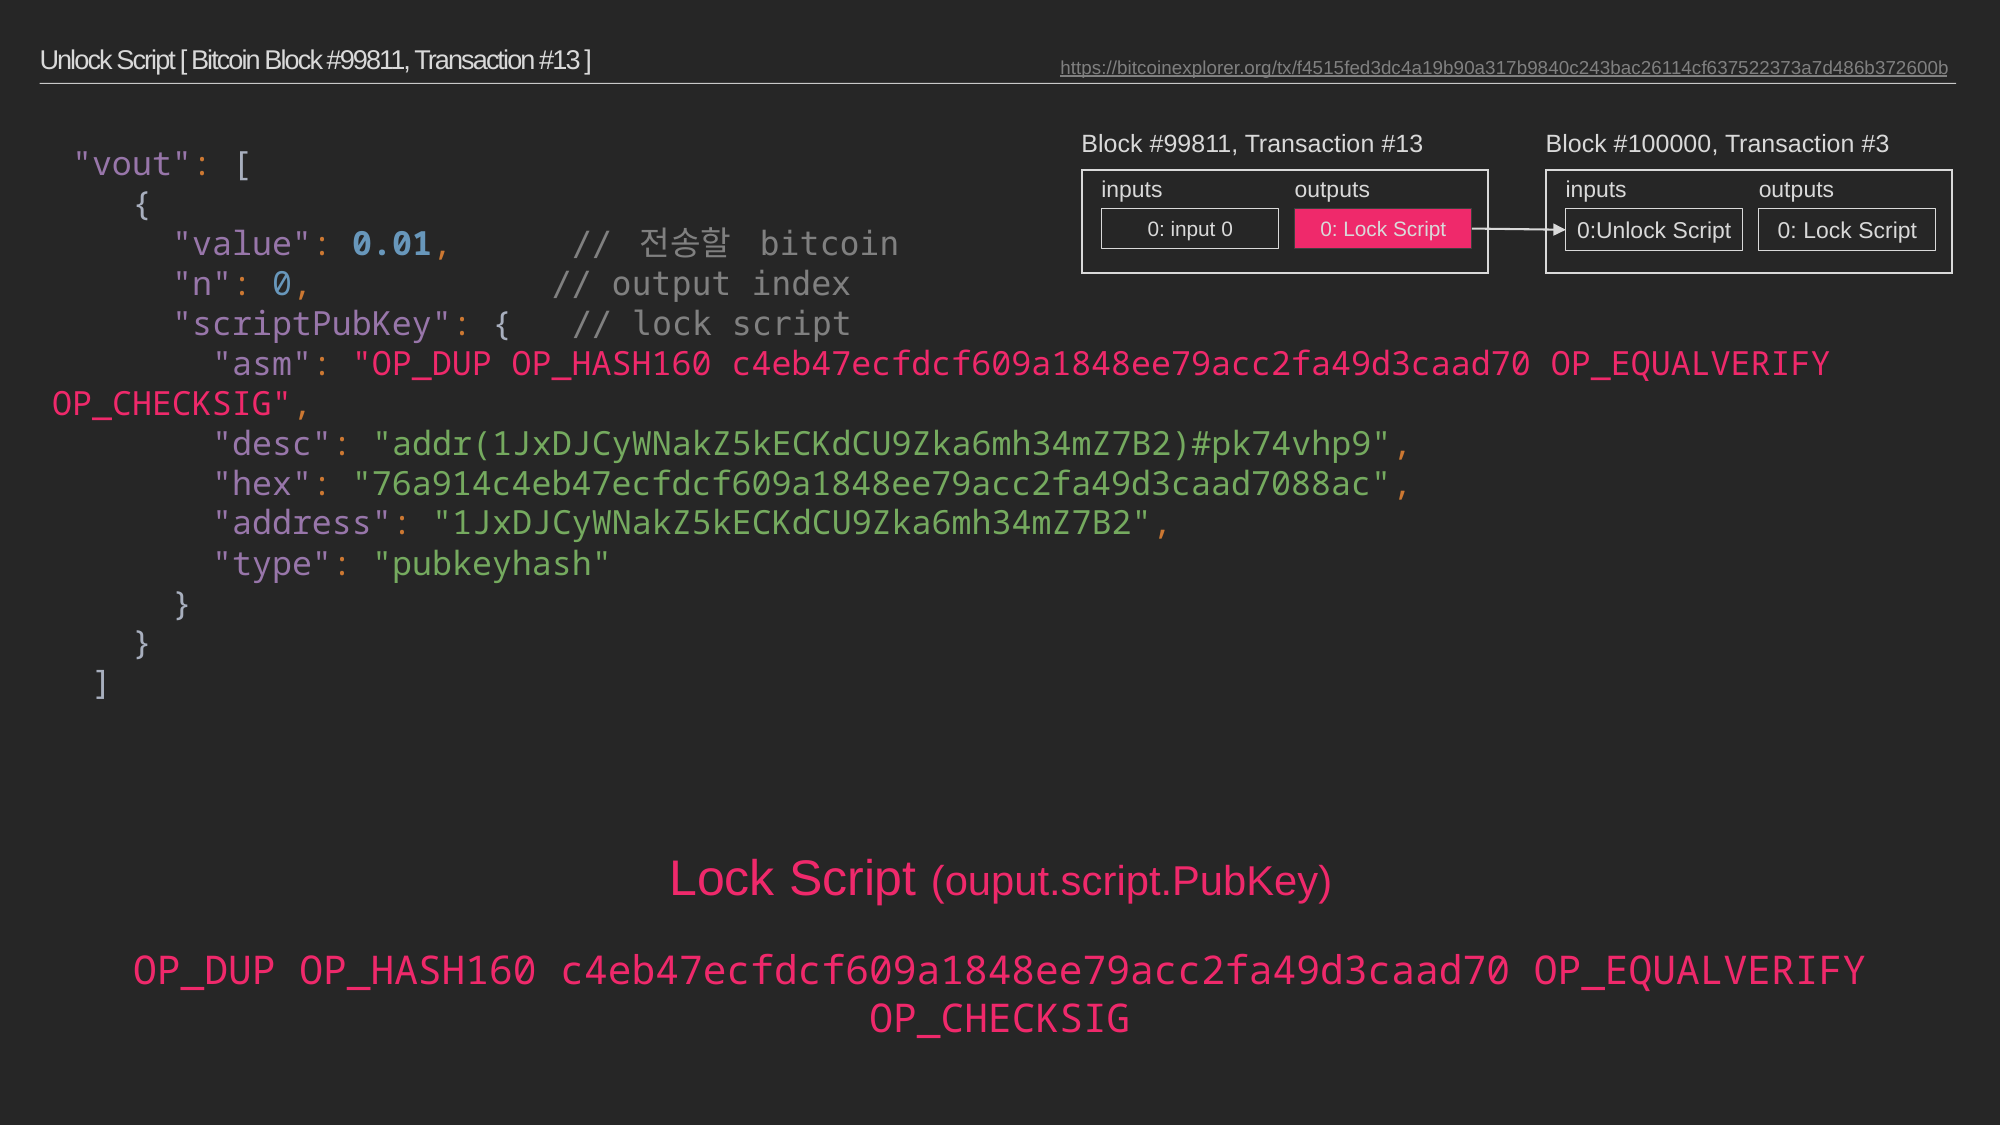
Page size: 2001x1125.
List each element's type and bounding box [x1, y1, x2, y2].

title [39, 31, 1961, 84]
text_box [37, 119, 1963, 709]
text_box [654, 837, 1348, 913]
text_box [37, 937, 1963, 1048]
text_box [1045, 48, 1963, 86]
